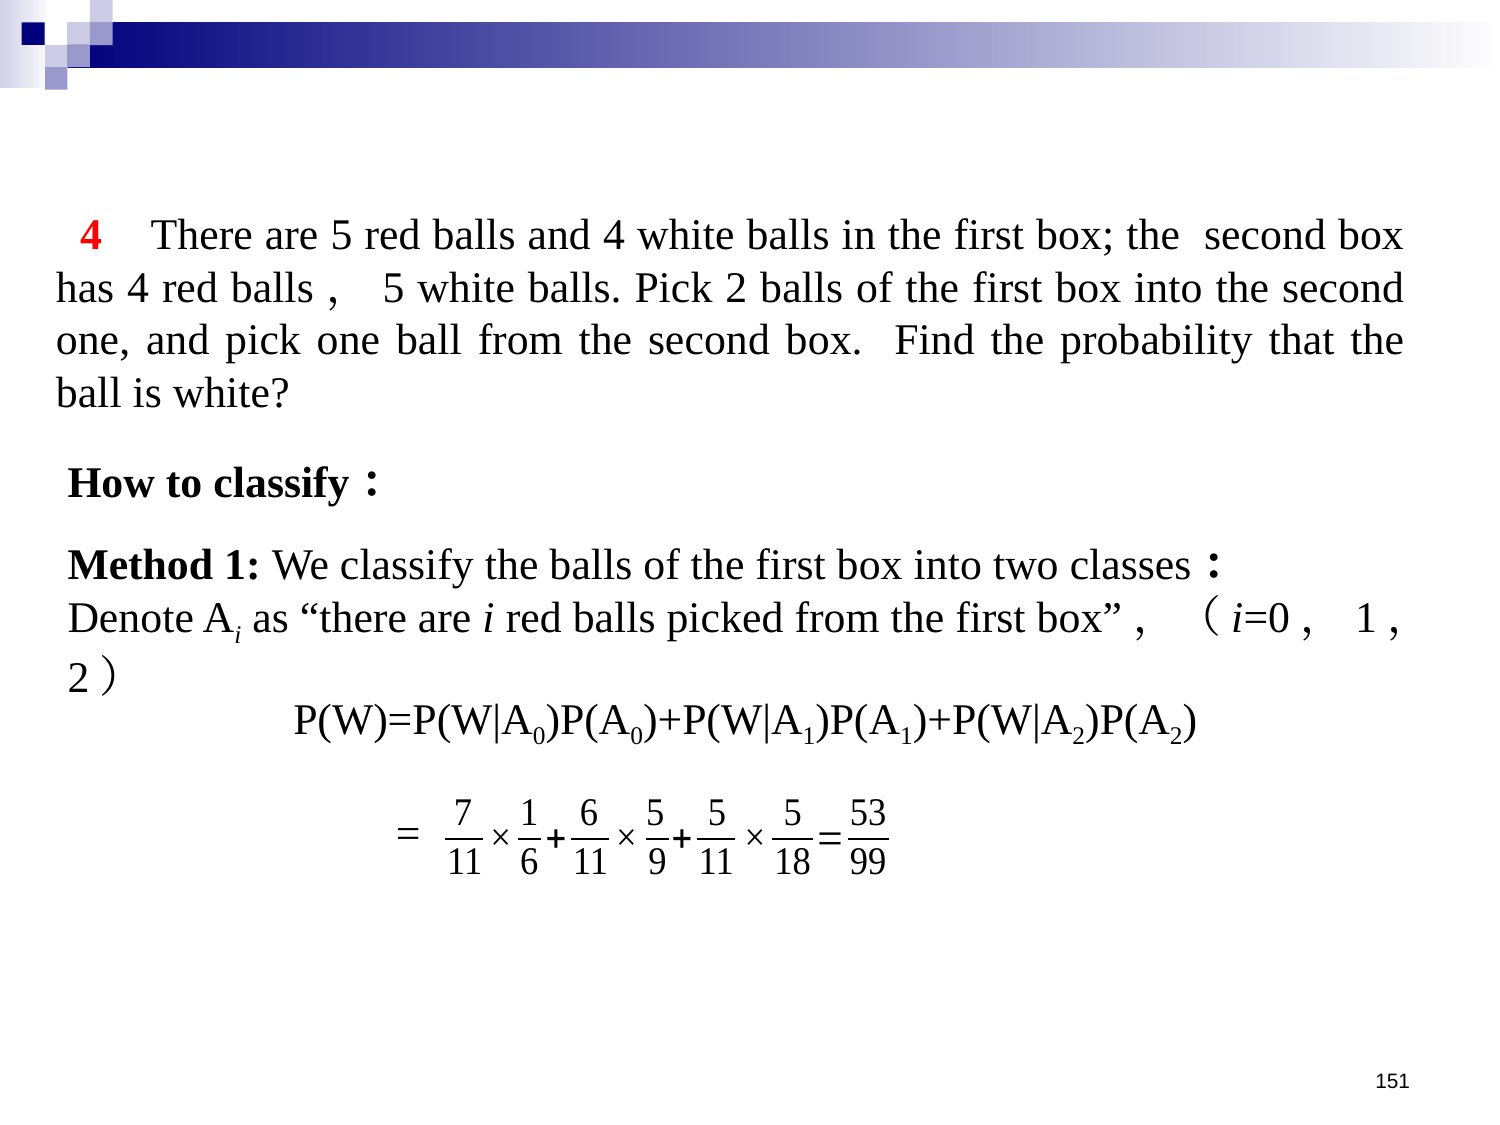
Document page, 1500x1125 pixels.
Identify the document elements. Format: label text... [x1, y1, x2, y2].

text_box = [381, 797, 425, 866]
slide_number 151 [1074, 1024, 1426, 1101]
text_box How to classify： [52, 446, 460, 514]
text_box Method 1: We classify the balls of the first box into two classes： Denote Ai as “there are i red balls picked from the first box”，（i=0，1，2） [52, 528, 1476, 709]
text_box P(W)=P(W|A0)P(A0)+P(W|A1)P(A1)+P(W|A2)P(A2) [278, 683, 1272, 810]
text_box 4 There are 5 red balls and 4 white balls in the first box; the second box has 4 red balls，5 white balls. Pick 2 balls of the first box into the second one, and pick one ball from the second box. Find the probability that the ball is white? [40, 198, 1421, 424]
